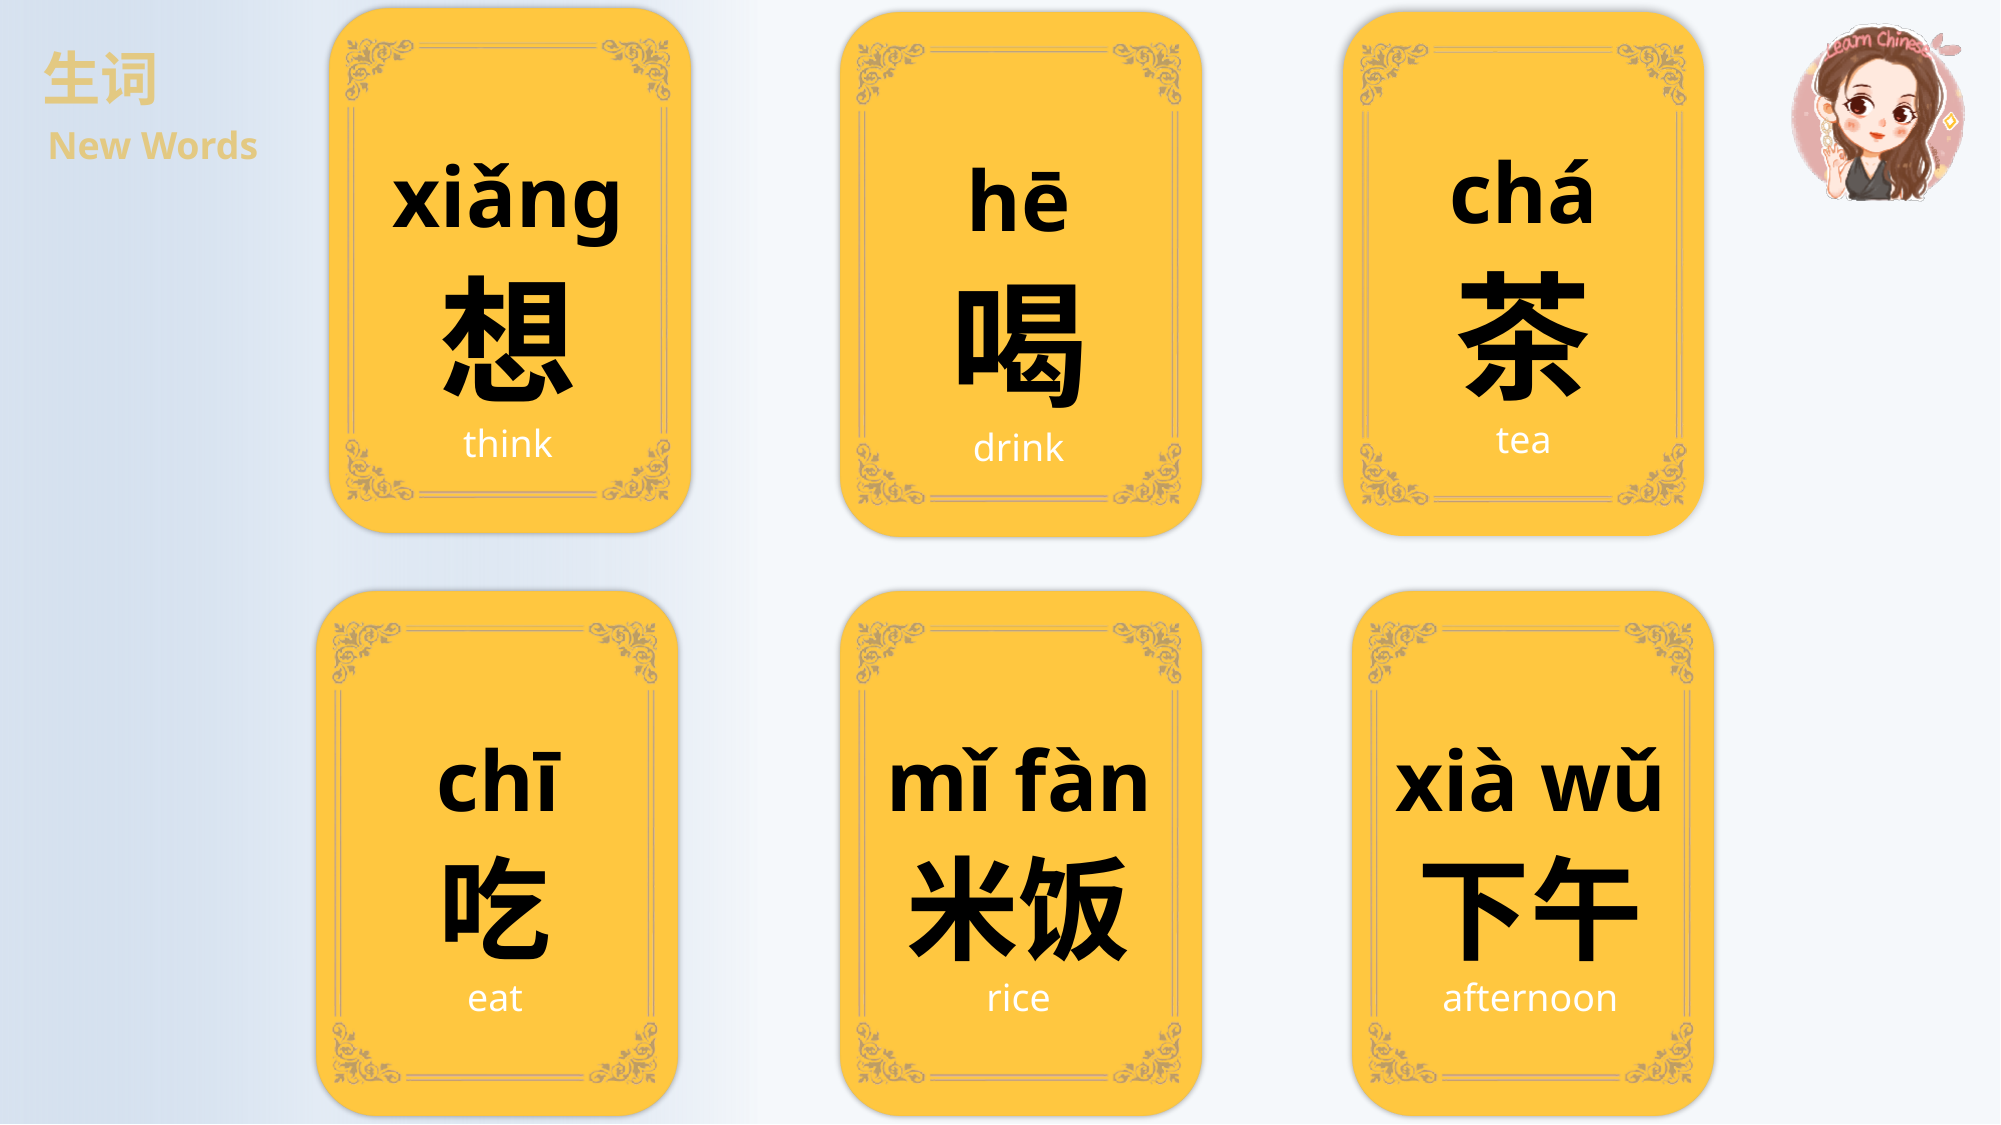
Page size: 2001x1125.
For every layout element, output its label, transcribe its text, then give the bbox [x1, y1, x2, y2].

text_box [831, 582, 1211, 1125]
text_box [307, 582, 687, 1125]
text_box New Words [32, 115, 274, 175]
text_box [1343, 12, 1705, 536]
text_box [1343, 582, 1723, 1125]
text_box 生词 [27, 35, 174, 120]
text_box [831, 3, 1211, 546]
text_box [320, 0, 700, 542]
picture [0, 0, 2001, 1125]
